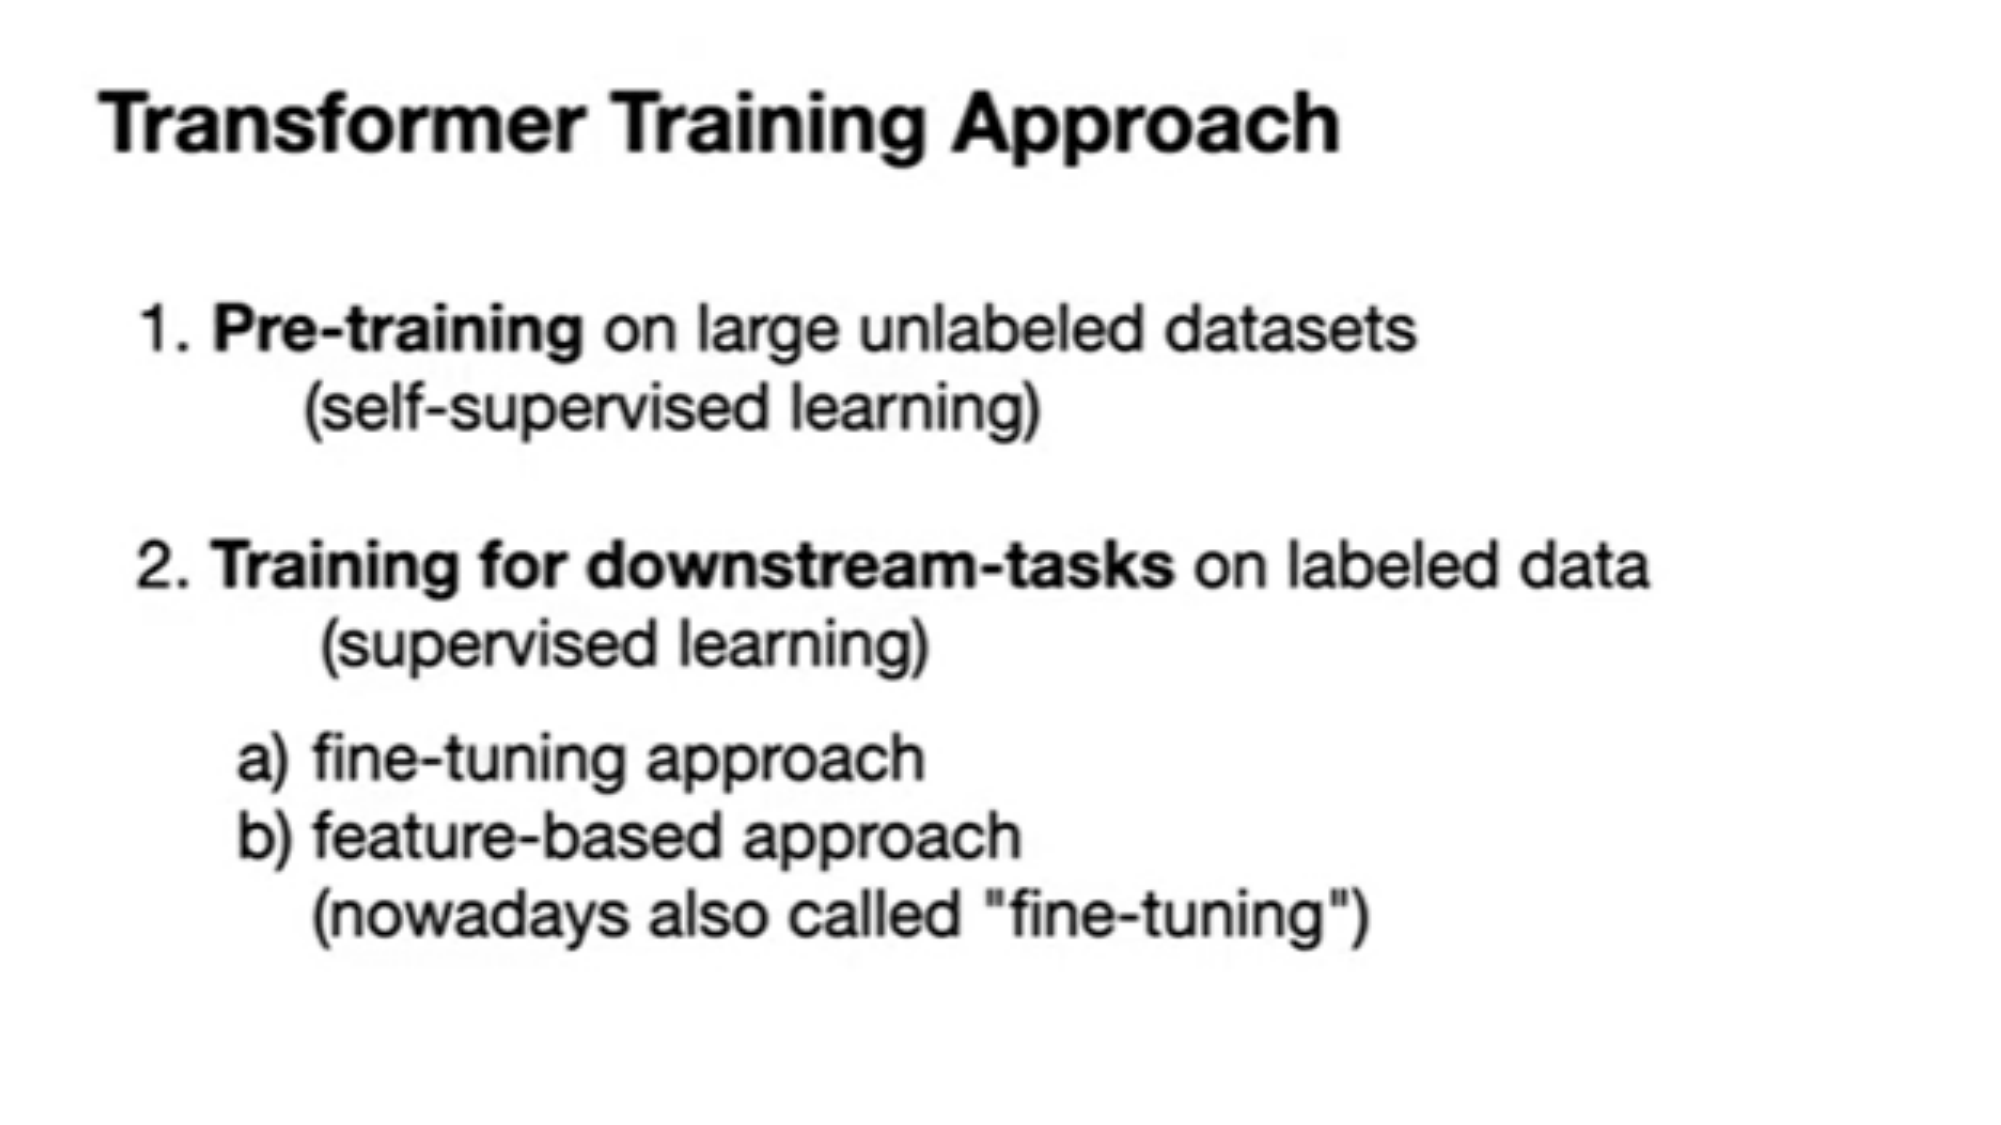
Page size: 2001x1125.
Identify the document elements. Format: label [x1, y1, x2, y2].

picture [58, 19, 1702, 1042]
